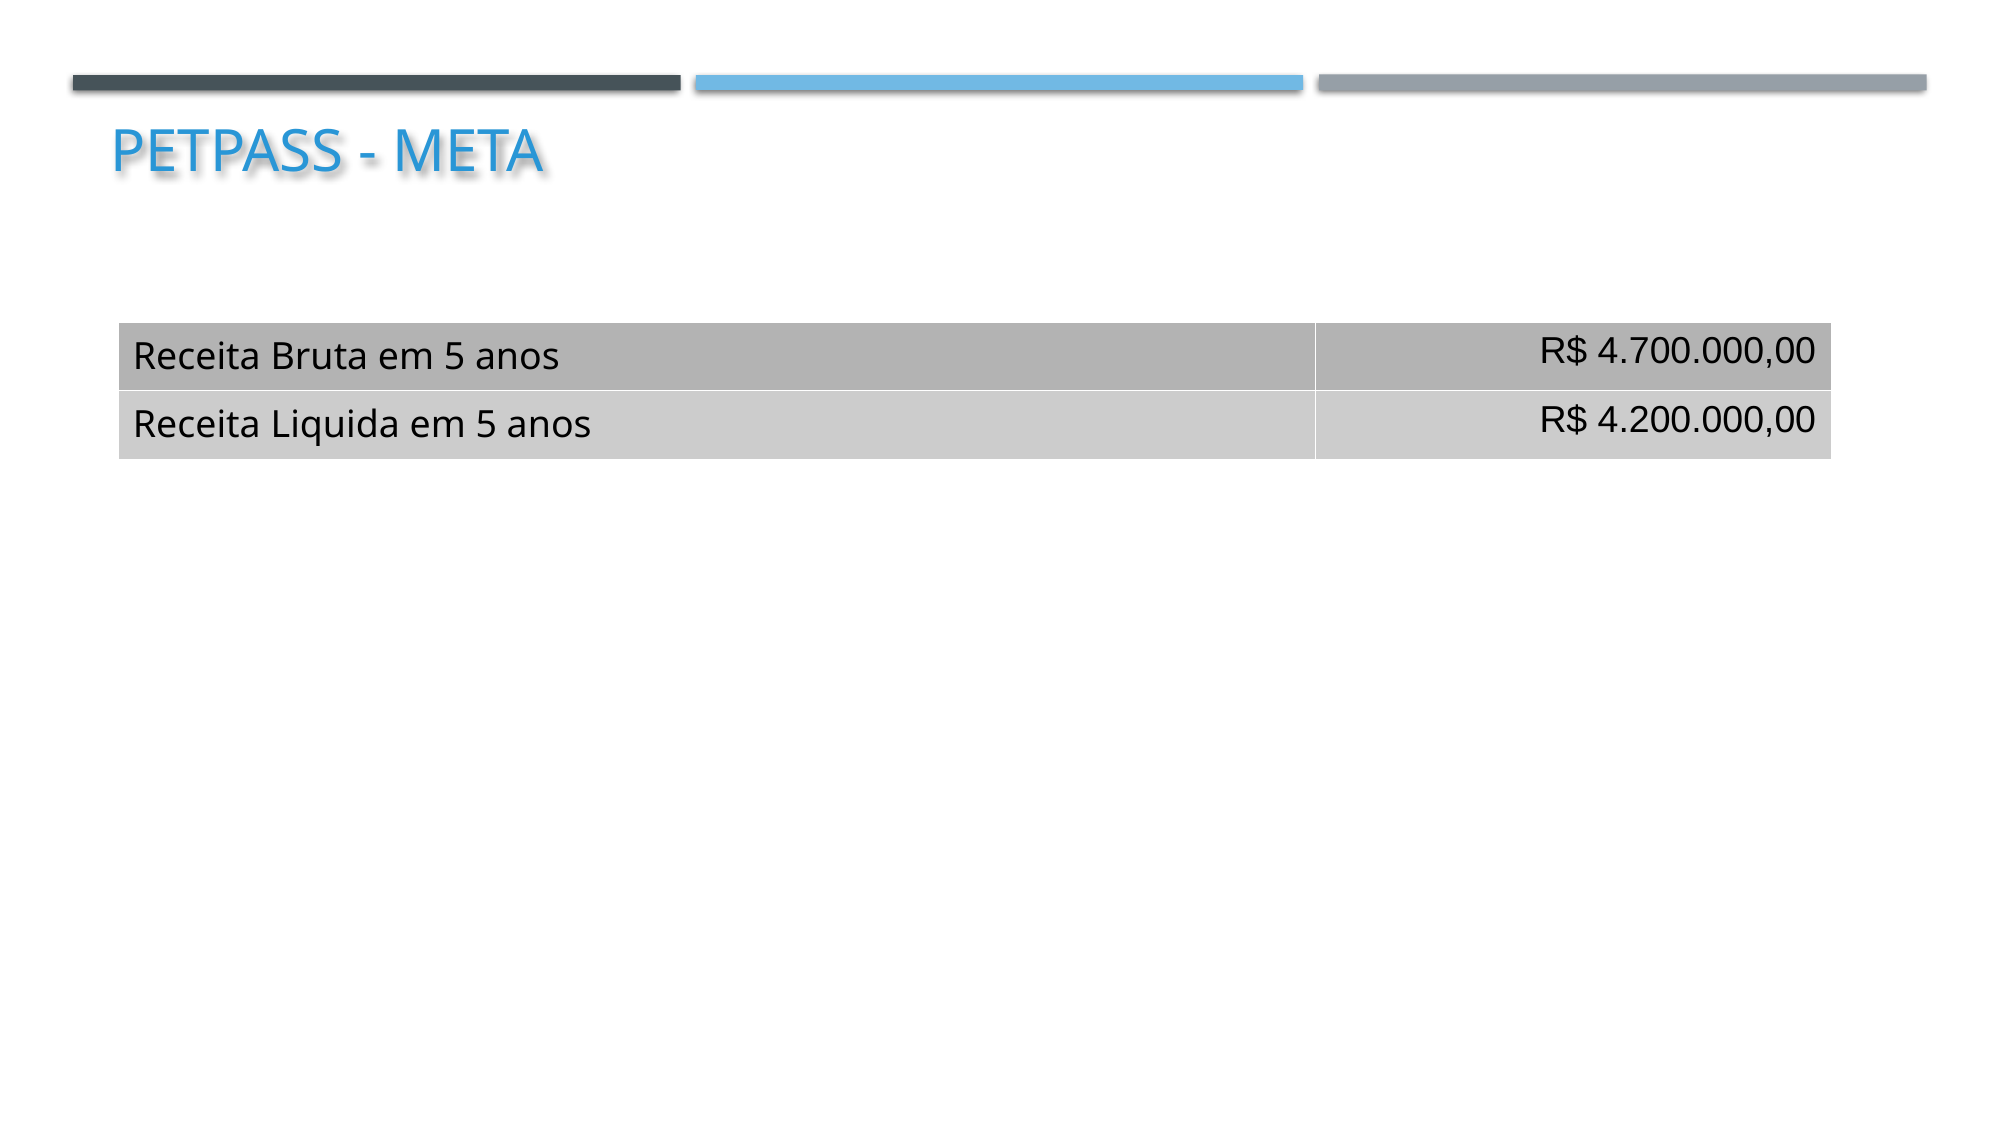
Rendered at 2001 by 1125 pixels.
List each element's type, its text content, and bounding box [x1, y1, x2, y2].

table_header Receita Bruta em 5 anos [119, 323, 1315, 390]
text_box PETPASS - Meta [95, 108, 1905, 191]
table_cell R$ 4.200.000,00 [1316, 391, 1831, 459]
table_header R$ 4.700.000,00 [1316, 323, 1831, 390]
table_cell Receita Liquida em 5 anos [119, 391, 1315, 459]
